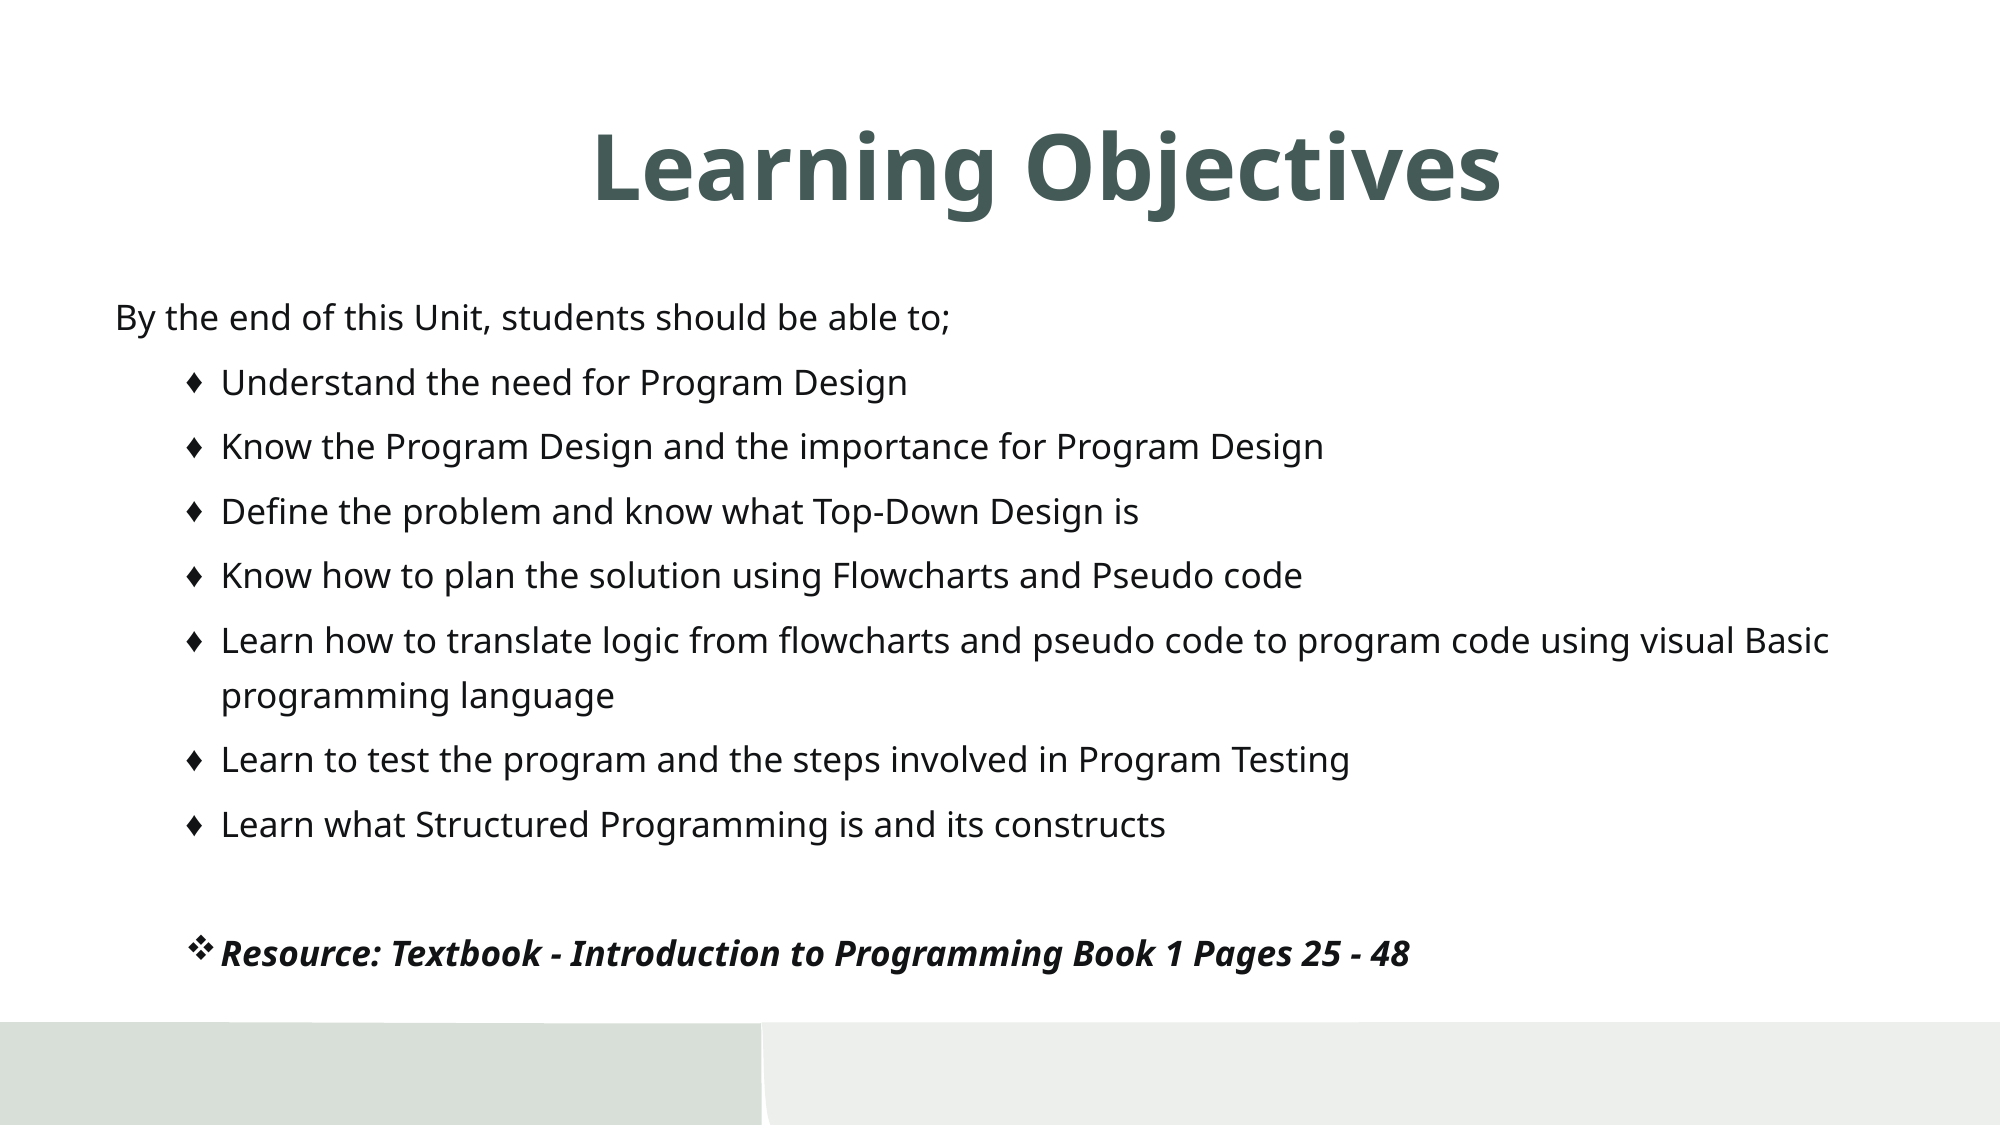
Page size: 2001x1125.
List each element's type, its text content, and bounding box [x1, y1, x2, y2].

list By the end of this Unit, students should be able to; Understand the need for Program Design Know the Program Design and the importance for Program Design Define the problem and know what Top-Down Design is Know how to plan the solution using Flowcharts and Pseudo code Learn how to translate logic from flowcharts and pseudo code to program code using visual Basic programming language Learn to test the program and the steps involved in Program Testing Learn what Structured Programming is and its constructs Resource: Textbook - Introduction to Programming Book 1 Pages 25 - 48 [99, 275, 1904, 988]
title Learning Objectives [575, 58, 1818, 226]
